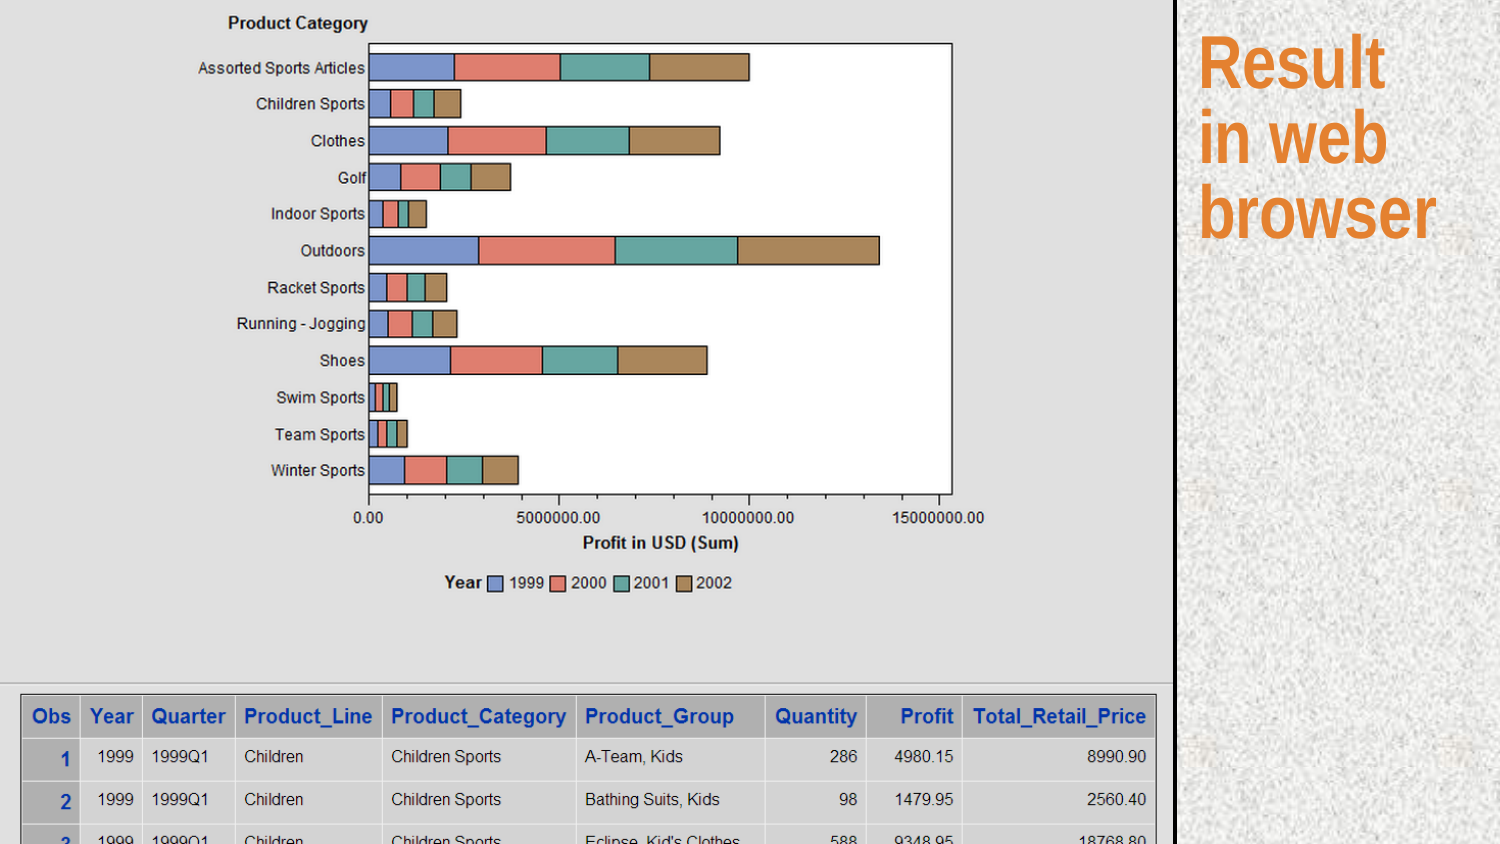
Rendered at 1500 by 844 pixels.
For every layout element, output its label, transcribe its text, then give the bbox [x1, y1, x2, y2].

picture [1177, 0, 1500, 844]
title Result in web browser [1182, 21, 1473, 111]
picture [0, 0, 1174, 844]
